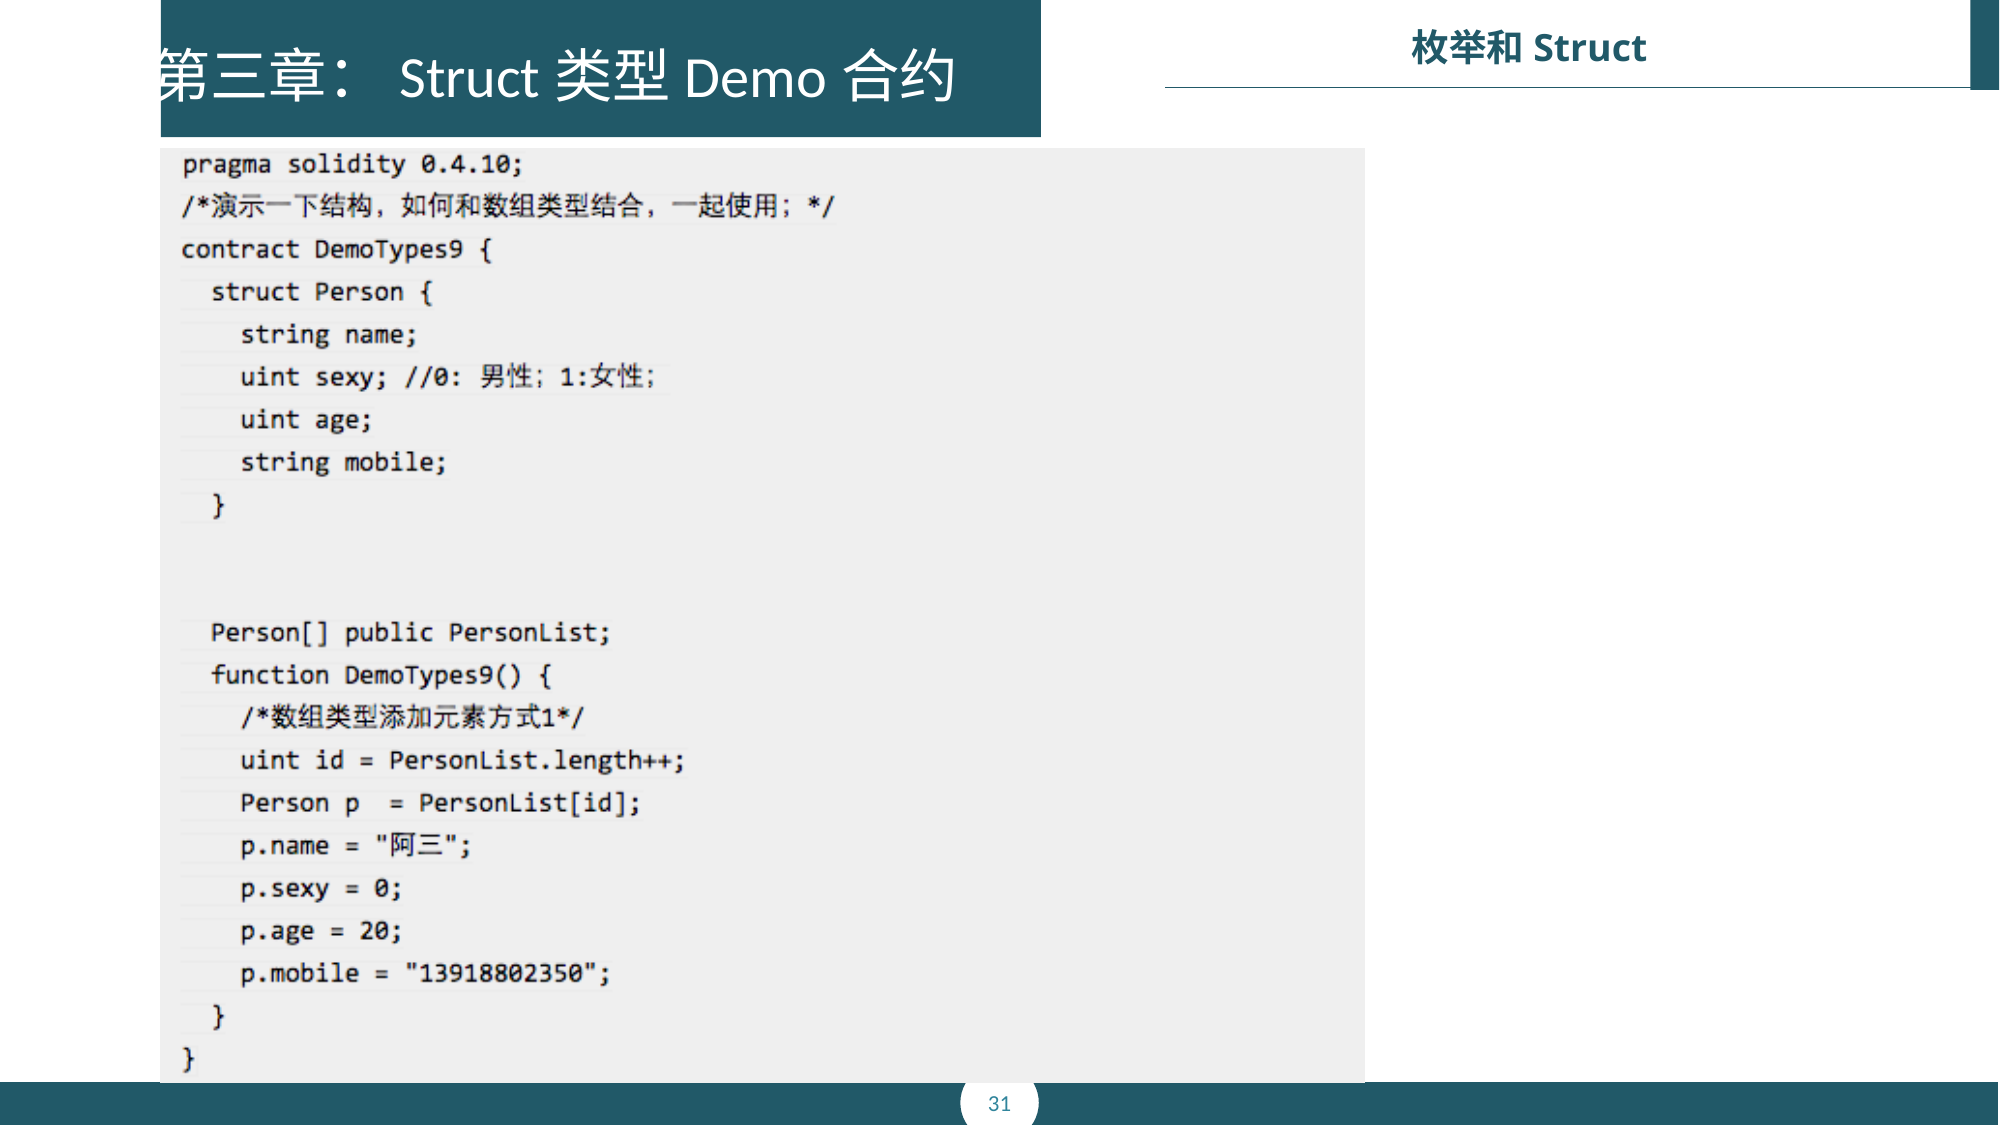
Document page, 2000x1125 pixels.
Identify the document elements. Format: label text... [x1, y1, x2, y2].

text_box 第三章：Struct类型Demo合约 [137, 31, 973, 117]
picture [160, 148, 1366, 1083]
